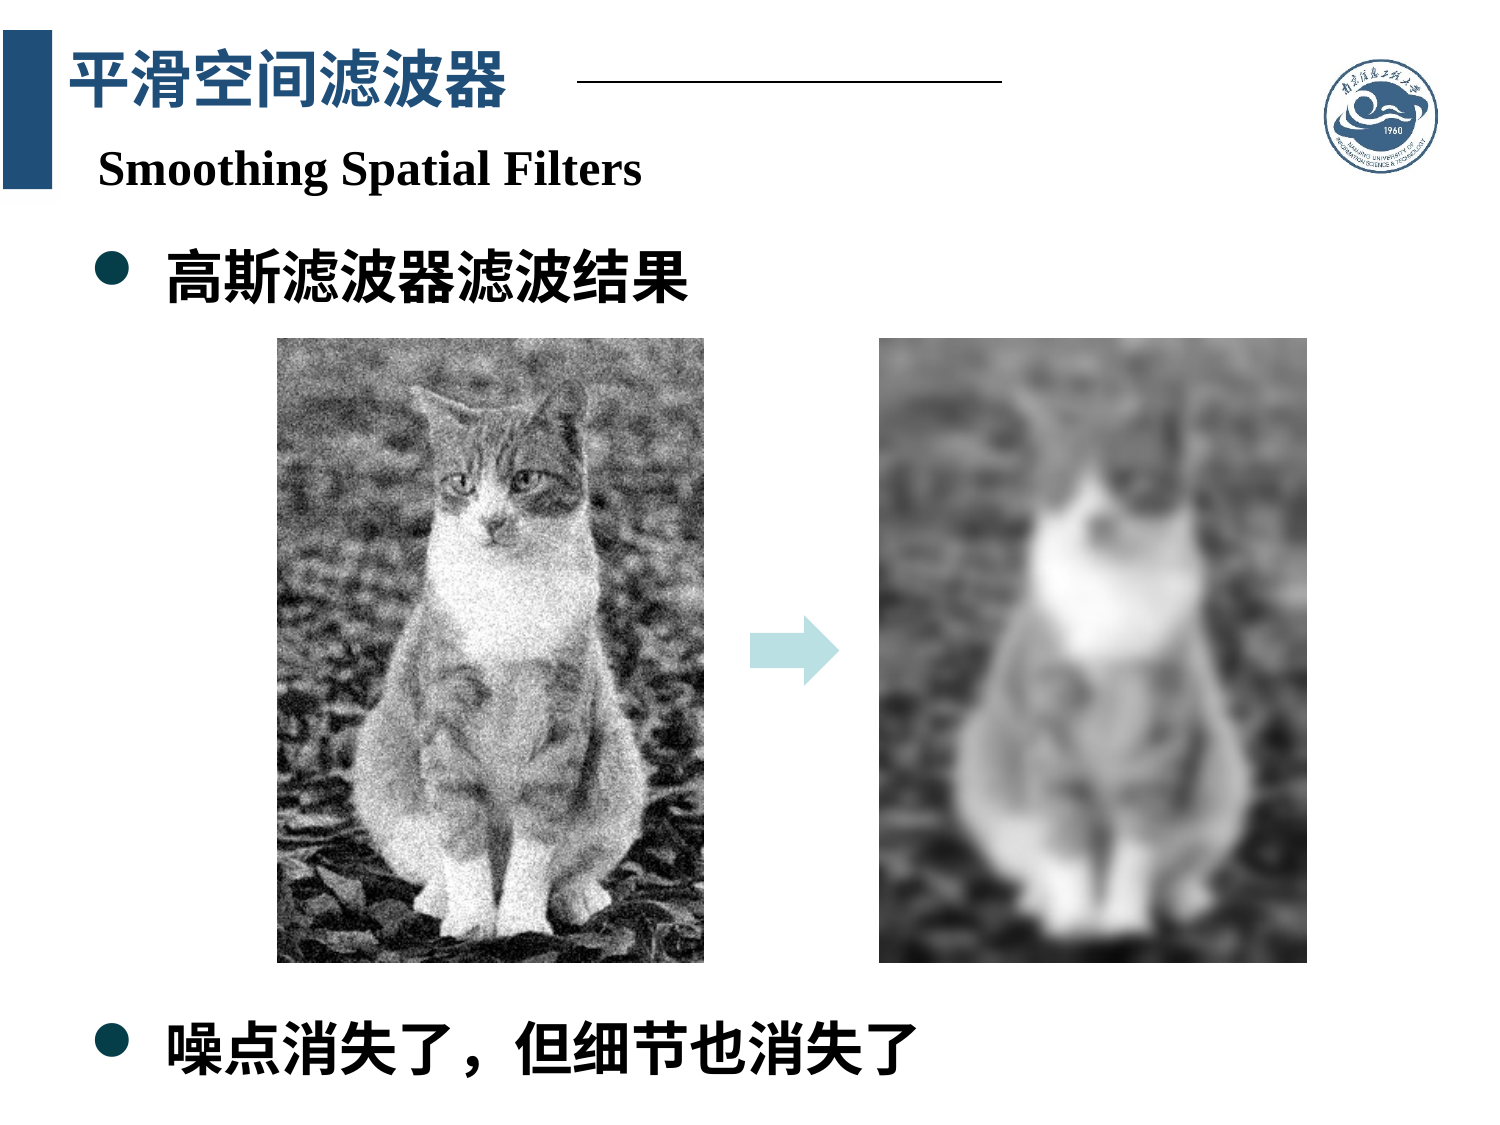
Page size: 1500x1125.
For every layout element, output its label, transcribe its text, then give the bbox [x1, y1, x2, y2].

text_box [750, 615, 840, 686]
text_box [3, 30, 53, 190]
picture [1308, 44, 1452, 185]
picture [879, 338, 1307, 964]
text_box 平滑空间滤波器 [52, 16, 577, 148]
picture [277, 338, 705, 964]
list 高斯滤波器滤波结果 噪点消失了，但细节也消失了 [75, 218, 1425, 1125]
text_box Smoothing Spatial Filters [82, 102, 759, 236]
